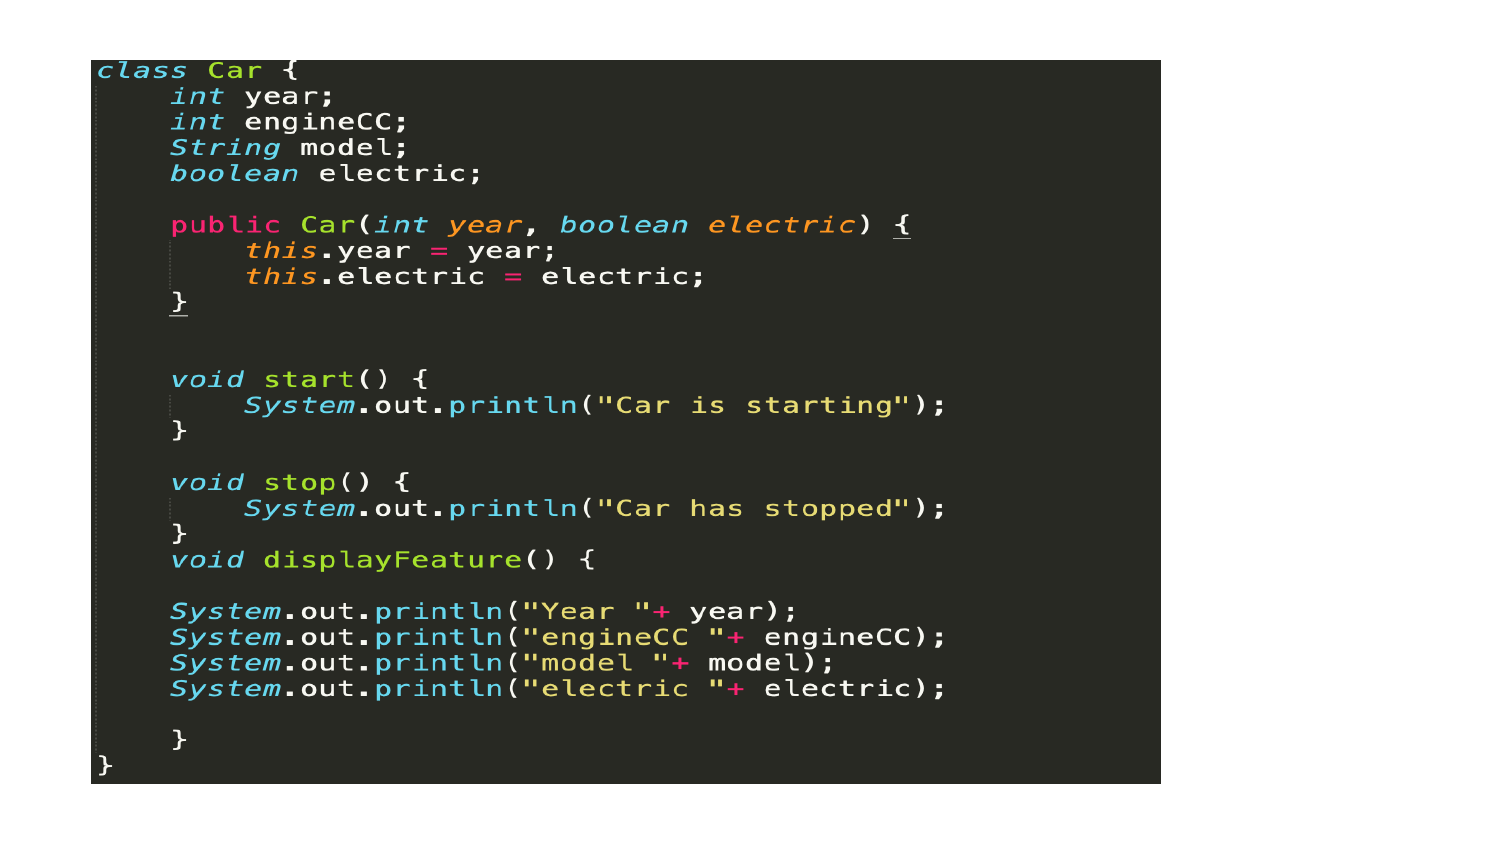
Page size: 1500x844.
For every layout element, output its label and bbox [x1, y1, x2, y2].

picture [90, 60, 1162, 784]
